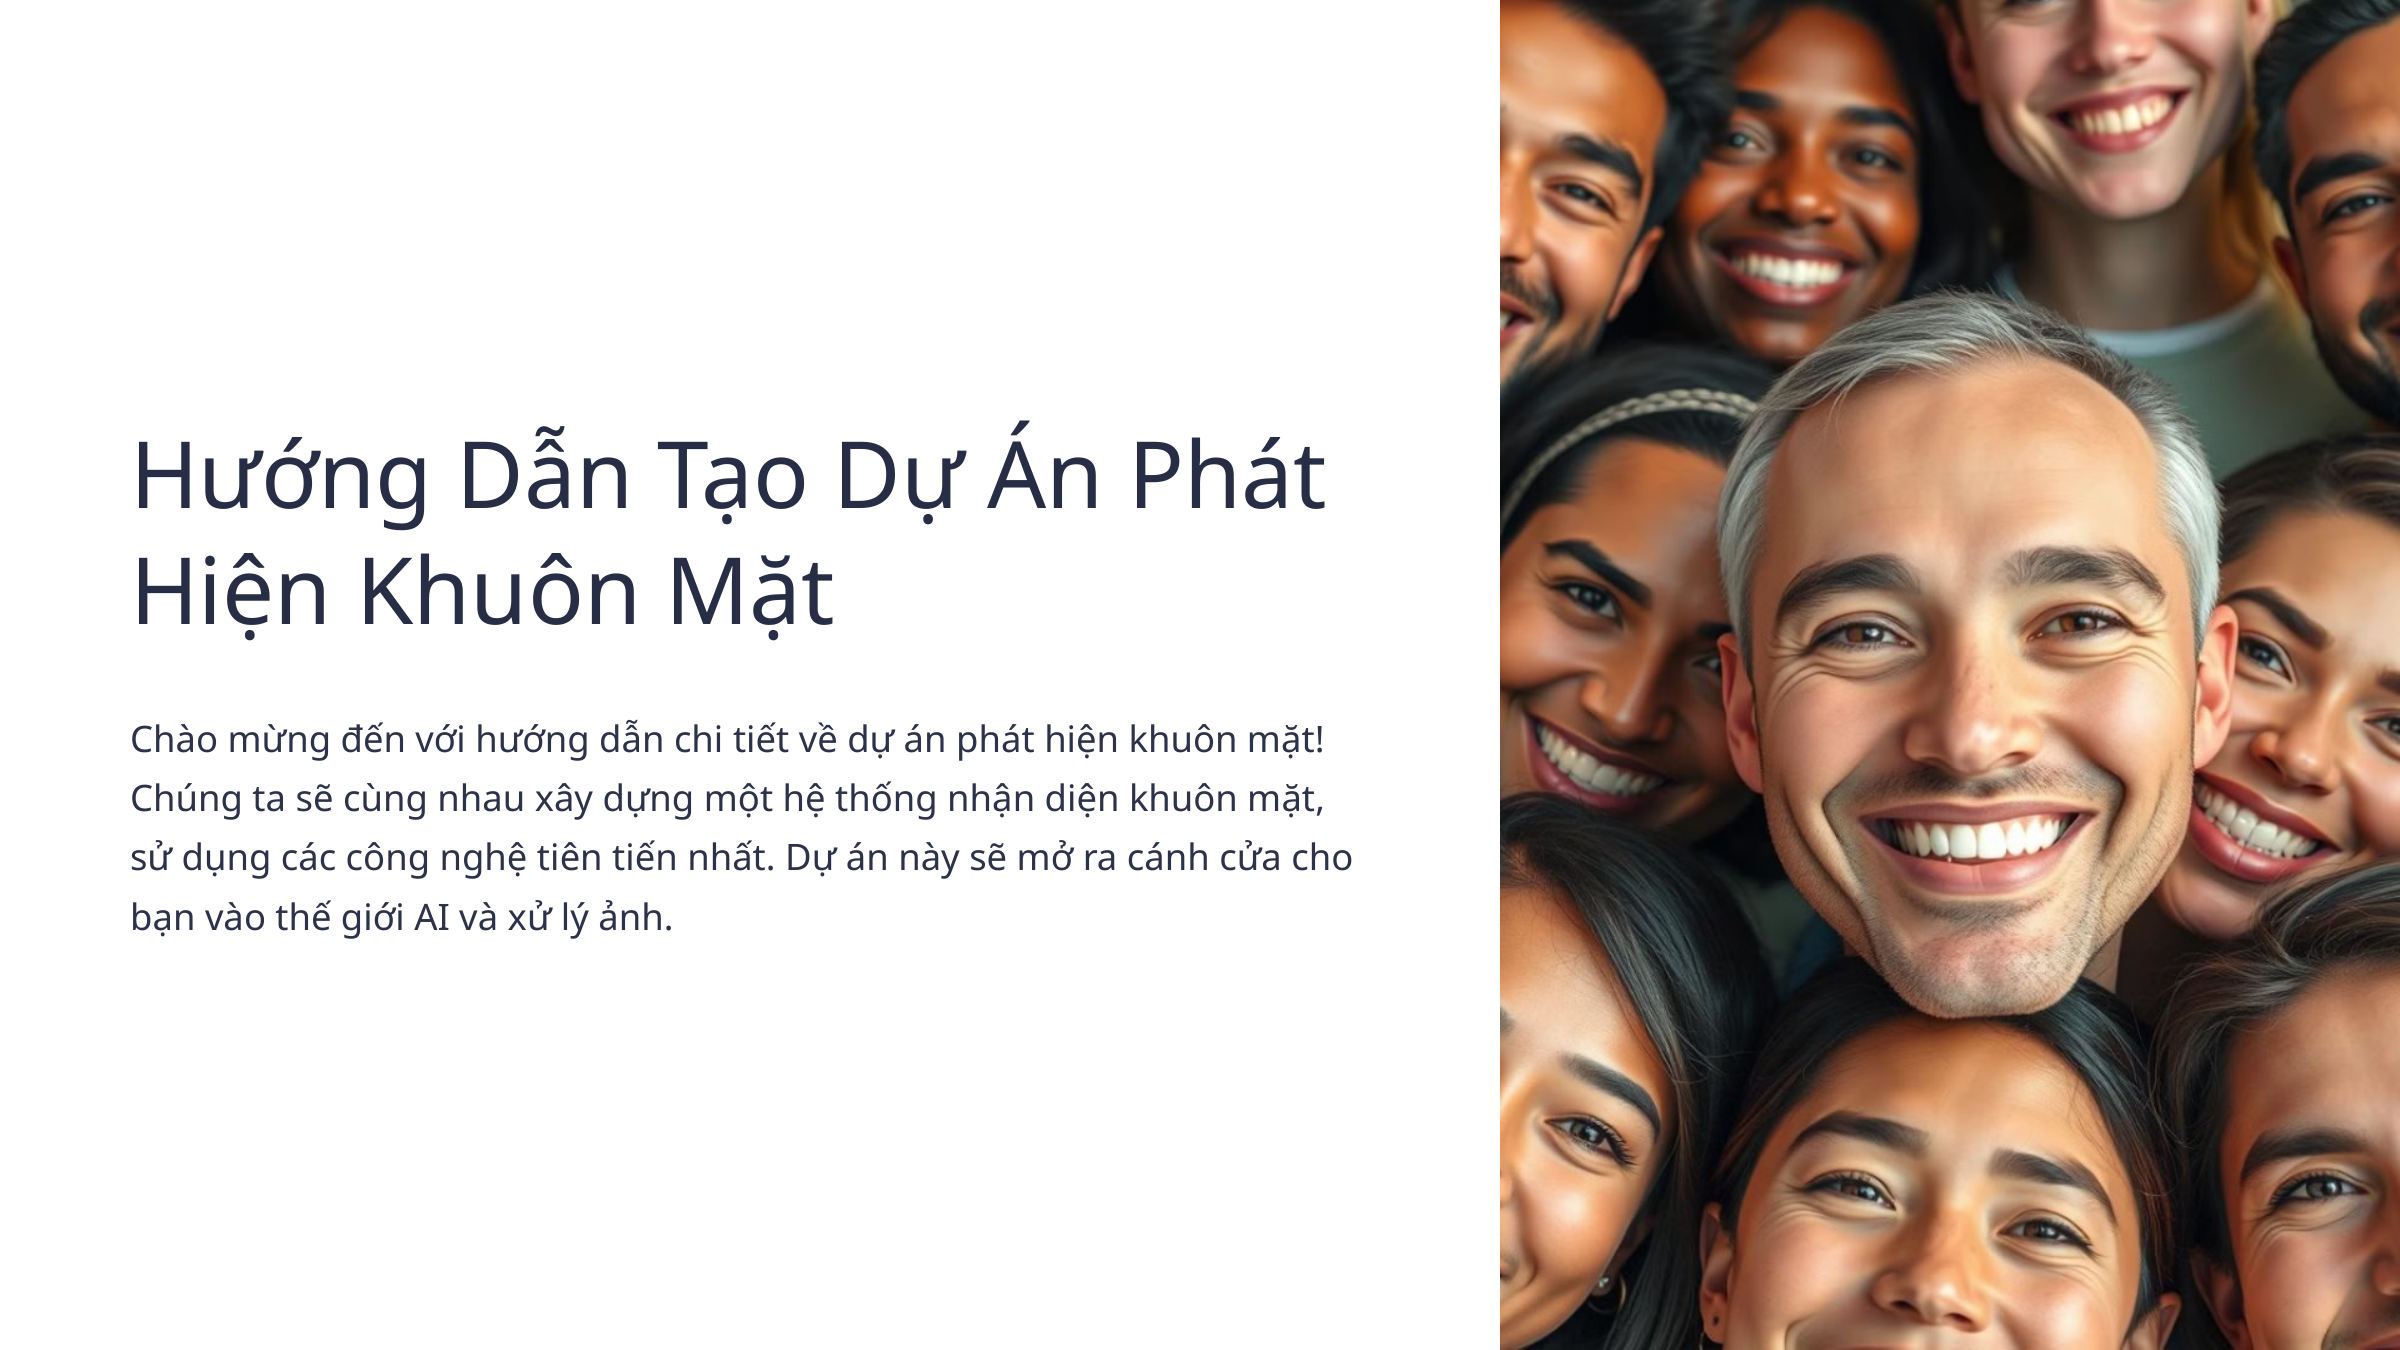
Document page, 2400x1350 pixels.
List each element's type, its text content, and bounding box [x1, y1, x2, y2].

text_box Chào mừng đến với hướng dẫn chi tiết về dự án phát hiện khuôn mặt! Chúng ta sẽ cùng nhau xây dựng một hệ thống nhận diện khuôn mặt, sử dụng các công nghệ tiên tiến nhất. Dự án này sẽ mở ra cánh cửa cho bạn vào thế giới AI và xử lý ảnh. [130, 700, 1370, 939]
picture [1499, 0, 2400, 1350]
text_box Hướng Dẫn Tạo Dự Án Phát Hiện Khuôn Mặt [130, 411, 1370, 645]
